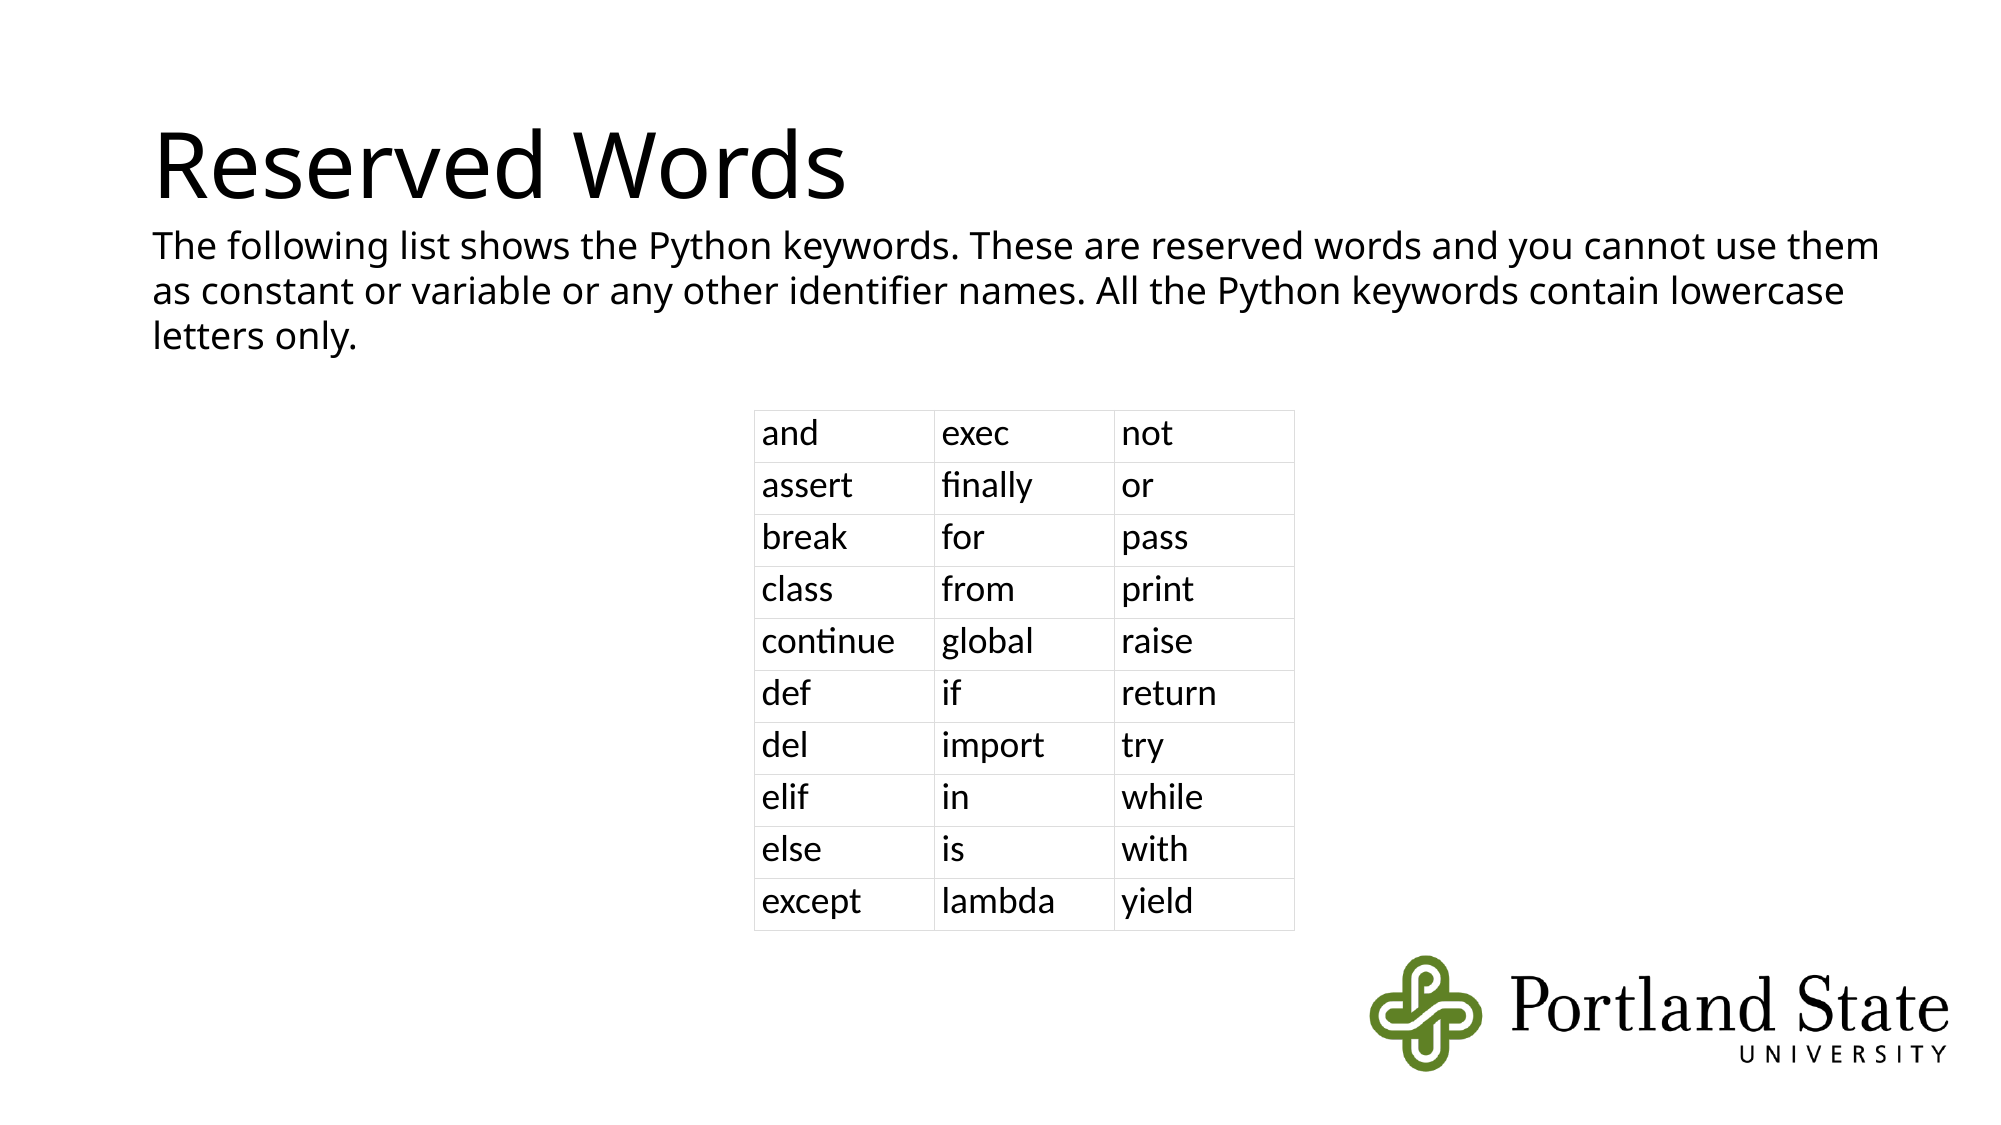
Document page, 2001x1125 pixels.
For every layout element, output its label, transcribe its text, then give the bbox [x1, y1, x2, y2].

table_cell continue [755, 619, 934, 670]
table_cell global [935, 619, 1114, 670]
table_cell or [1115, 463, 1294, 514]
table_header exec [935, 411, 1114, 462]
table_cell except [755, 879, 934, 930]
picture [1347, 929, 1970, 1097]
table_cell is [935, 827, 1114, 878]
table_cell class [755, 567, 934, 618]
table_cell raise [1115, 619, 1294, 670]
table_cell def [755, 671, 934, 722]
table_cell del [755, 723, 934, 774]
table_cell for [935, 515, 1114, 566]
table_cell try [1115, 723, 1294, 774]
table_cell yield [1115, 879, 1294, 930]
table_cell return [1115, 671, 1294, 722]
table_cell else [755, 827, 934, 878]
table_cell print [1115, 567, 1294, 618]
table_cell elif [755, 775, 934, 826]
table_header and [755, 411, 934, 462]
table_cell pass [1115, 515, 1294, 566]
table_cell in [935, 775, 1114, 826]
table_cell lambda [935, 879, 1114, 930]
table_cell while [1115, 775, 1294, 826]
table_cell with [1115, 827, 1294, 878]
table_cell if [935, 671, 1114, 722]
table_cell from [935, 567, 1114, 618]
table_cell import [935, 723, 1114, 774]
table_cell finally [935, 463, 1114, 514]
title Reserved Words [137, 59, 1863, 214]
table_header not [1115, 411, 1294, 462]
table_cell assert [755, 463, 934, 514]
table_cell break [755, 515, 934, 566]
text_box The following list shows the Python keywords. These are reserved words and you cannot use them as constant or variable or any other identifier names. All the Python keywords contain lowercase letters only. [137, 214, 1912, 365]
